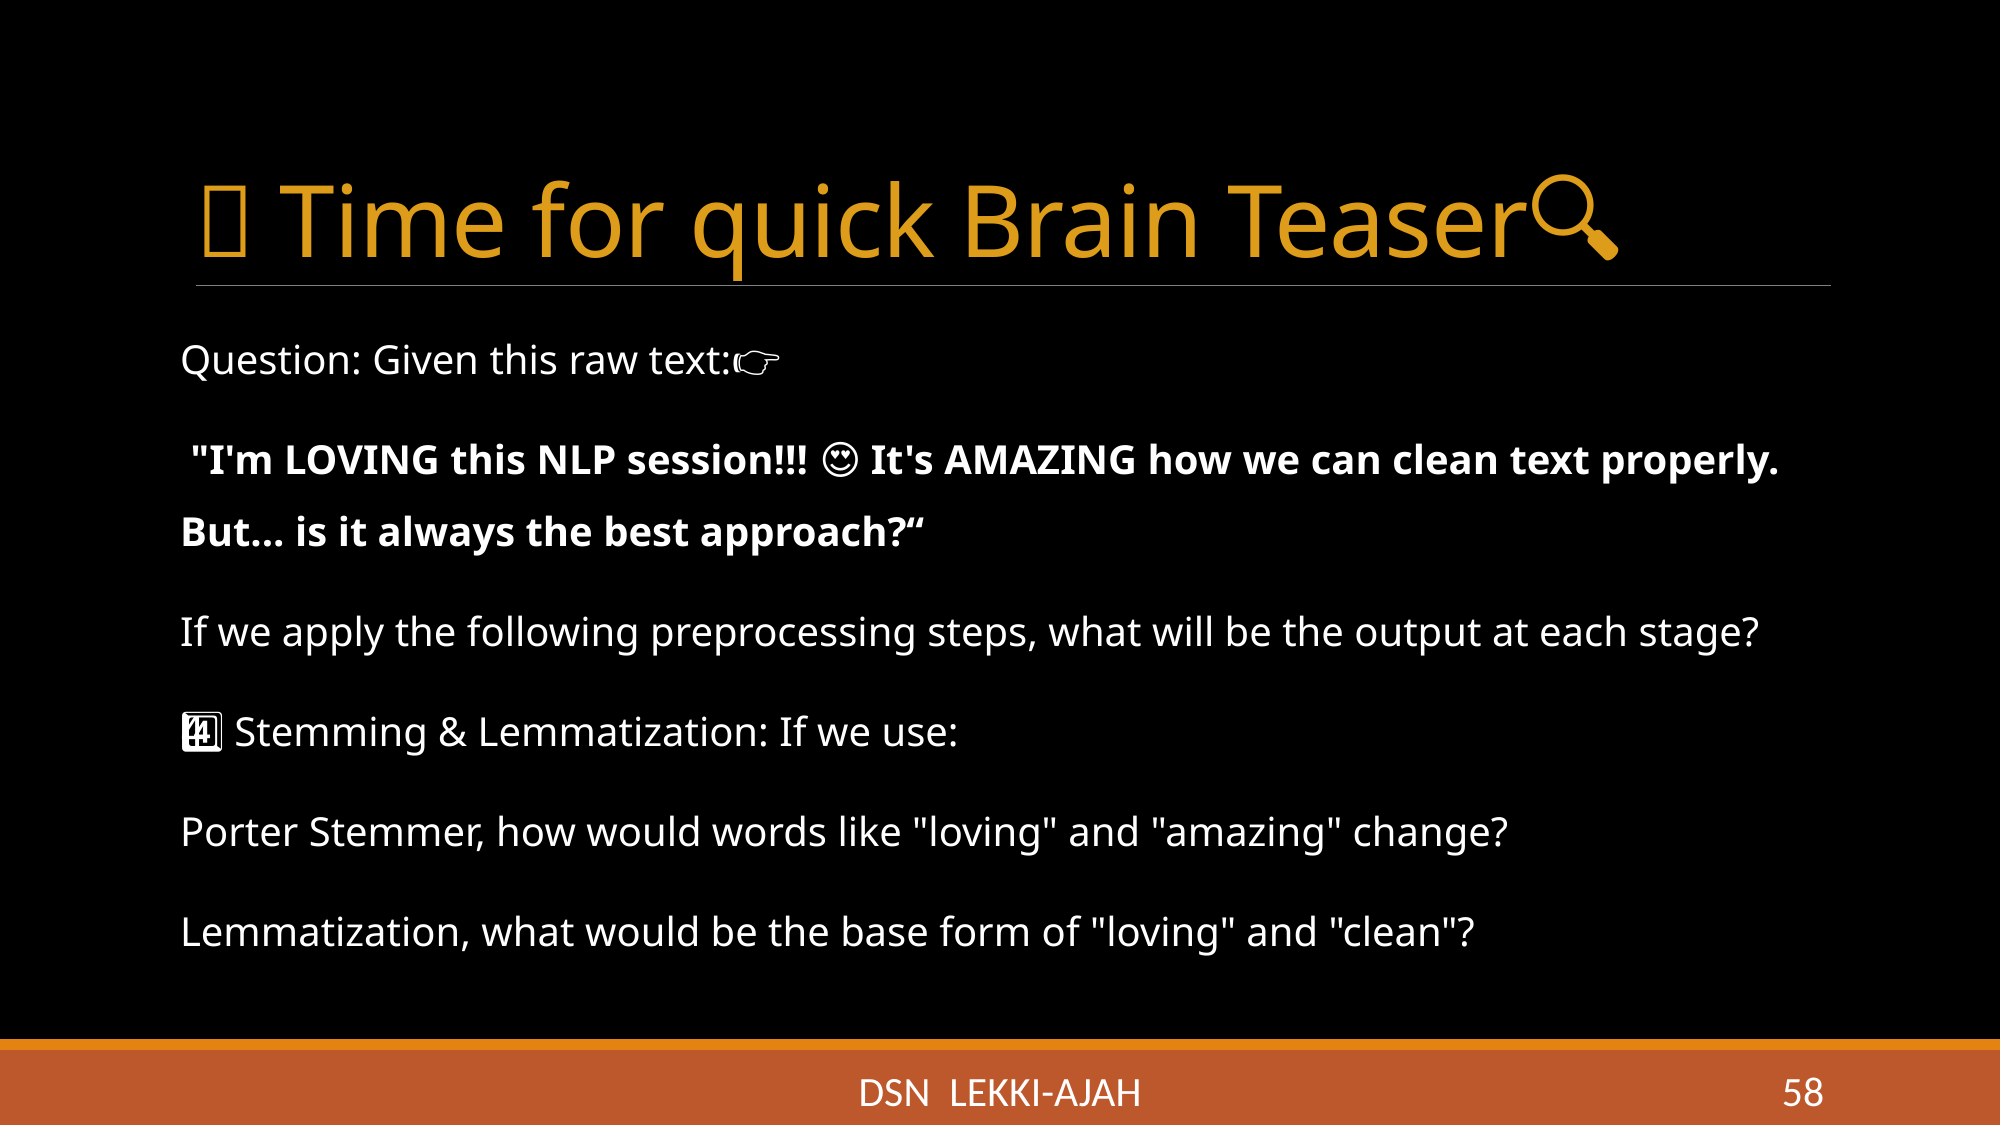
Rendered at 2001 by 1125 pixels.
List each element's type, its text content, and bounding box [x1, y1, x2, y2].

list Question: Given this raw text:👉 "I'm LOVING this NLP session!!! 😍🔥 It's AMAZING how we can clean text properly. But... is it always the best approach?“ If we apply the following preprocessing steps, what will be the output at each stage? 4️⃣ Stemming & Lemmatization: If we use: Porter Stemmer, how would words like "loving" and "amazing" change? Lemmatization, what would be the base form of "loving" and "clean"? [180, 302, 1830, 969]
footer DSN LEKKI-AJAH [604, 1059, 1396, 1120]
slide_number 58 [1624, 1059, 1840, 1120]
text_box [277, 969, 933, 1054]
title 🧠 Time for quick Brain Teaser🔍 [180, 47, 1830, 285]
